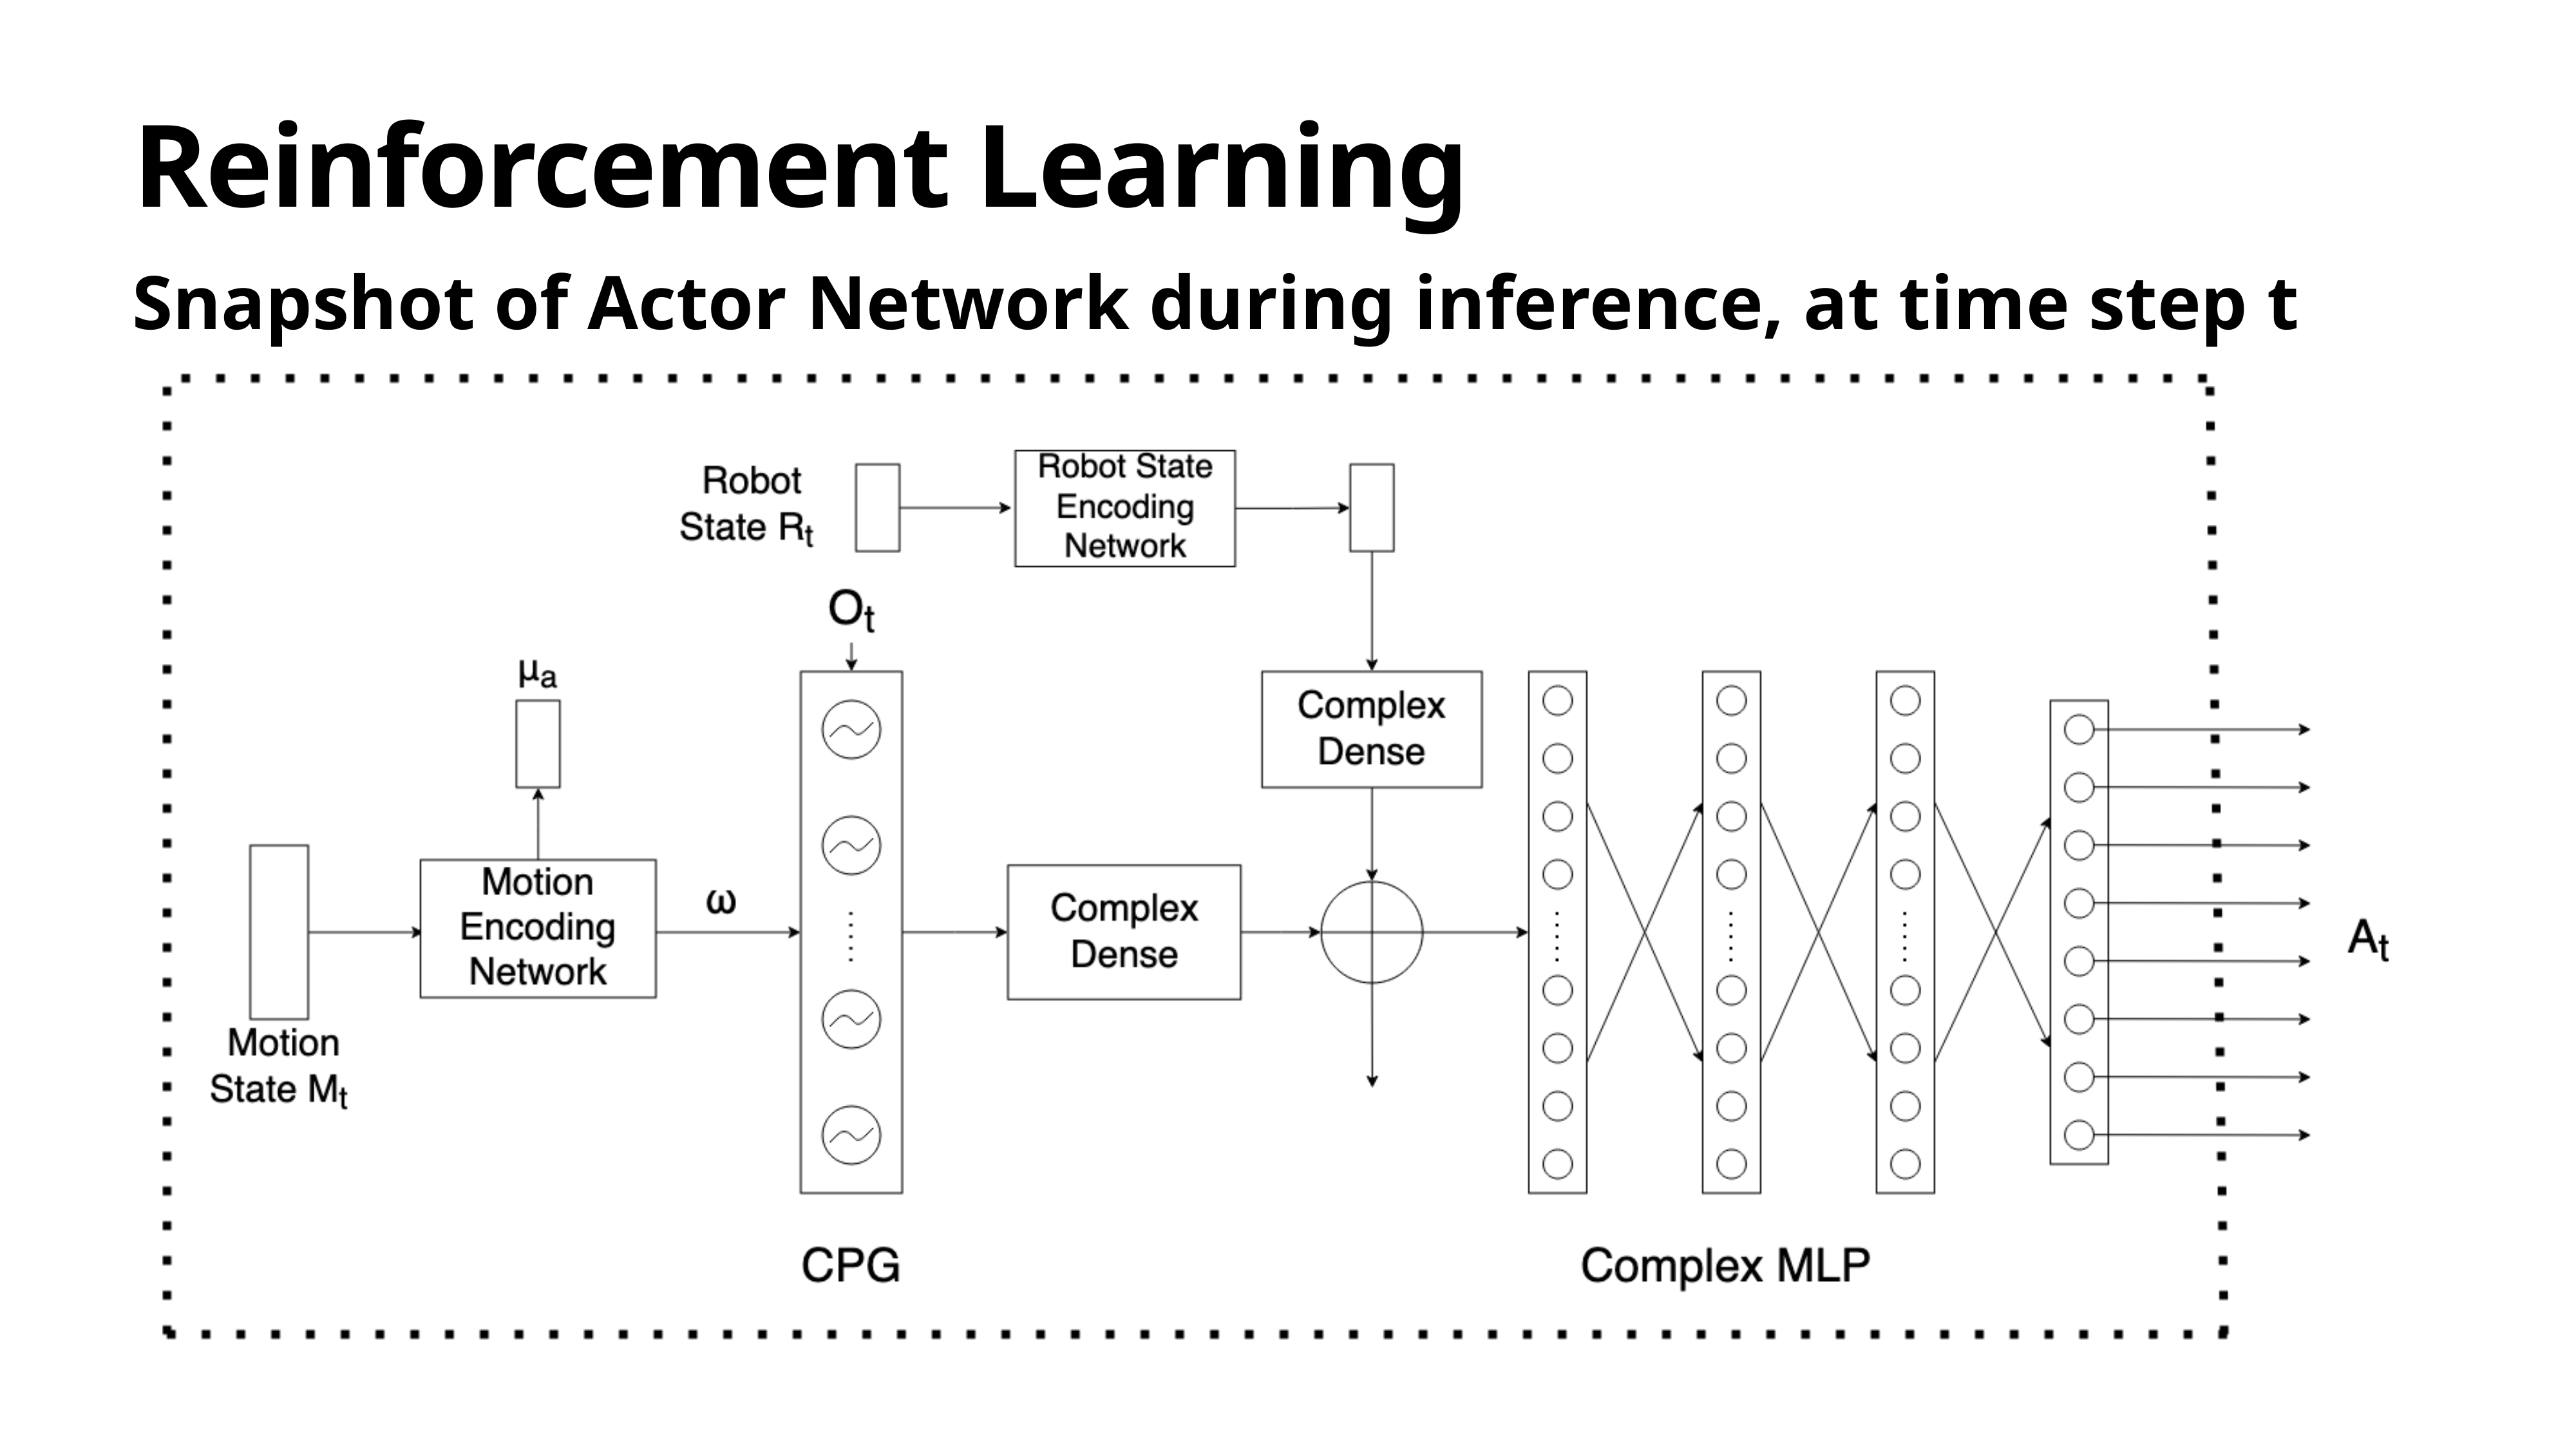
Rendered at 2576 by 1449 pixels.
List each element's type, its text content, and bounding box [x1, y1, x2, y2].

title Reinforcement Learning [127, 113, 2449, 250]
picture [162, 373, 2414, 1343]
list Snapshot of Actor Network during inference, at time step t [127, 250, 2449, 350]
